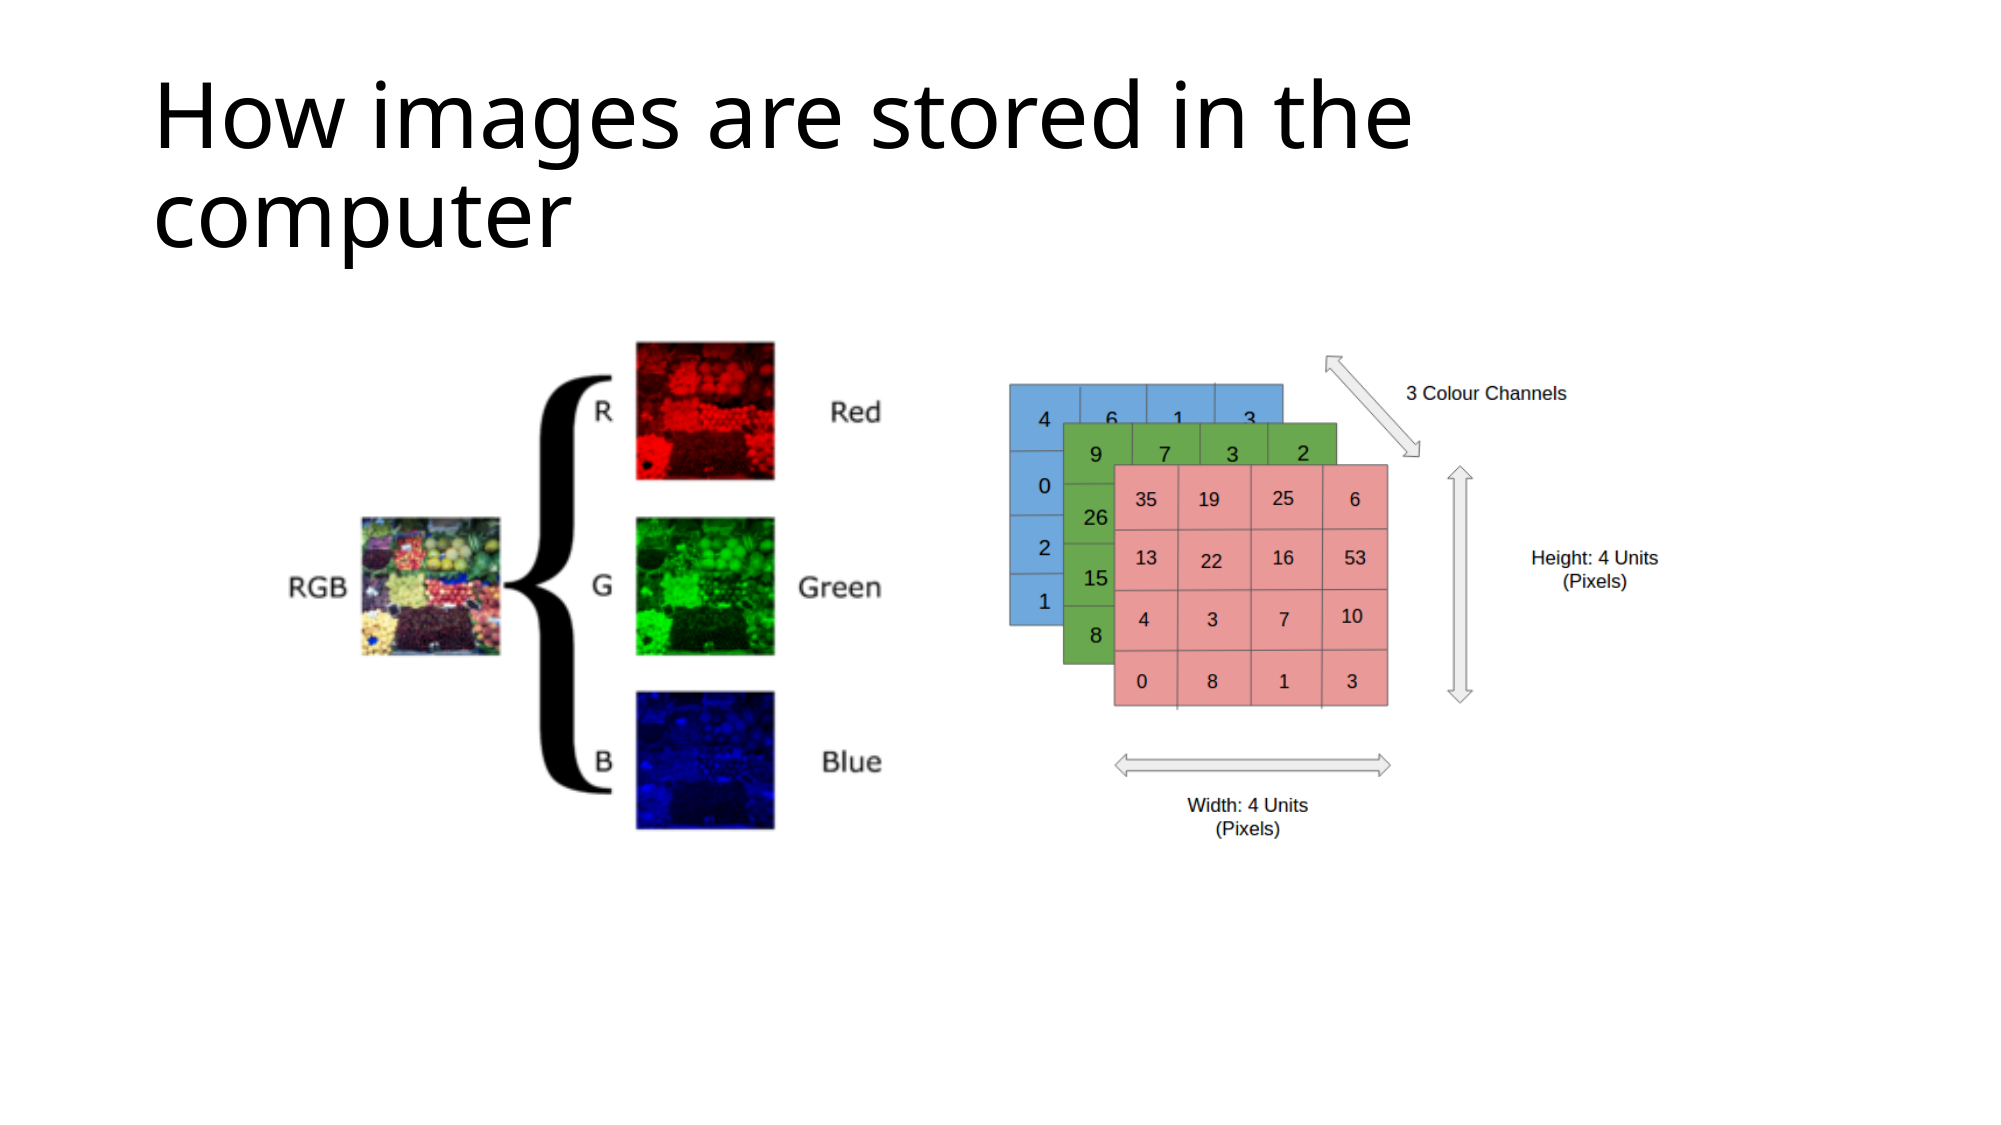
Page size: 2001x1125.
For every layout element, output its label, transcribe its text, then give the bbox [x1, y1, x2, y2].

picture [277, 318, 900, 840]
title How images are stored in the computer [137, 59, 1863, 278]
picture [985, 351, 1666, 840]
